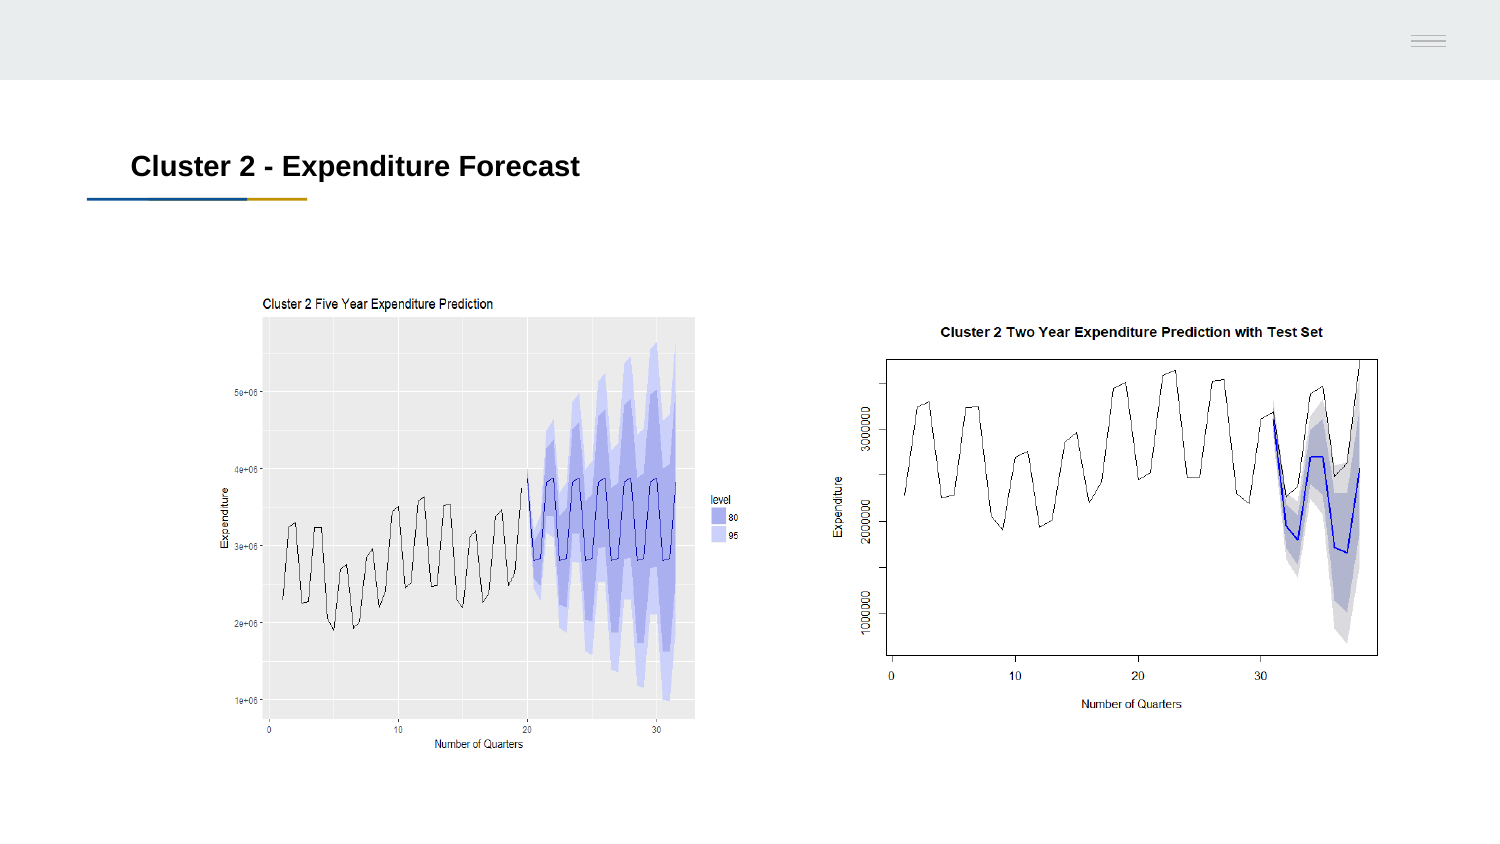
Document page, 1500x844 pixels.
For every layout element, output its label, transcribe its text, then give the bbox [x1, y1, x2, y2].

text_box Cluster 2 - Expenditure Forecast [115, 140, 967, 191]
picture [827, 303, 1407, 725]
picture [214, 291, 749, 755]
